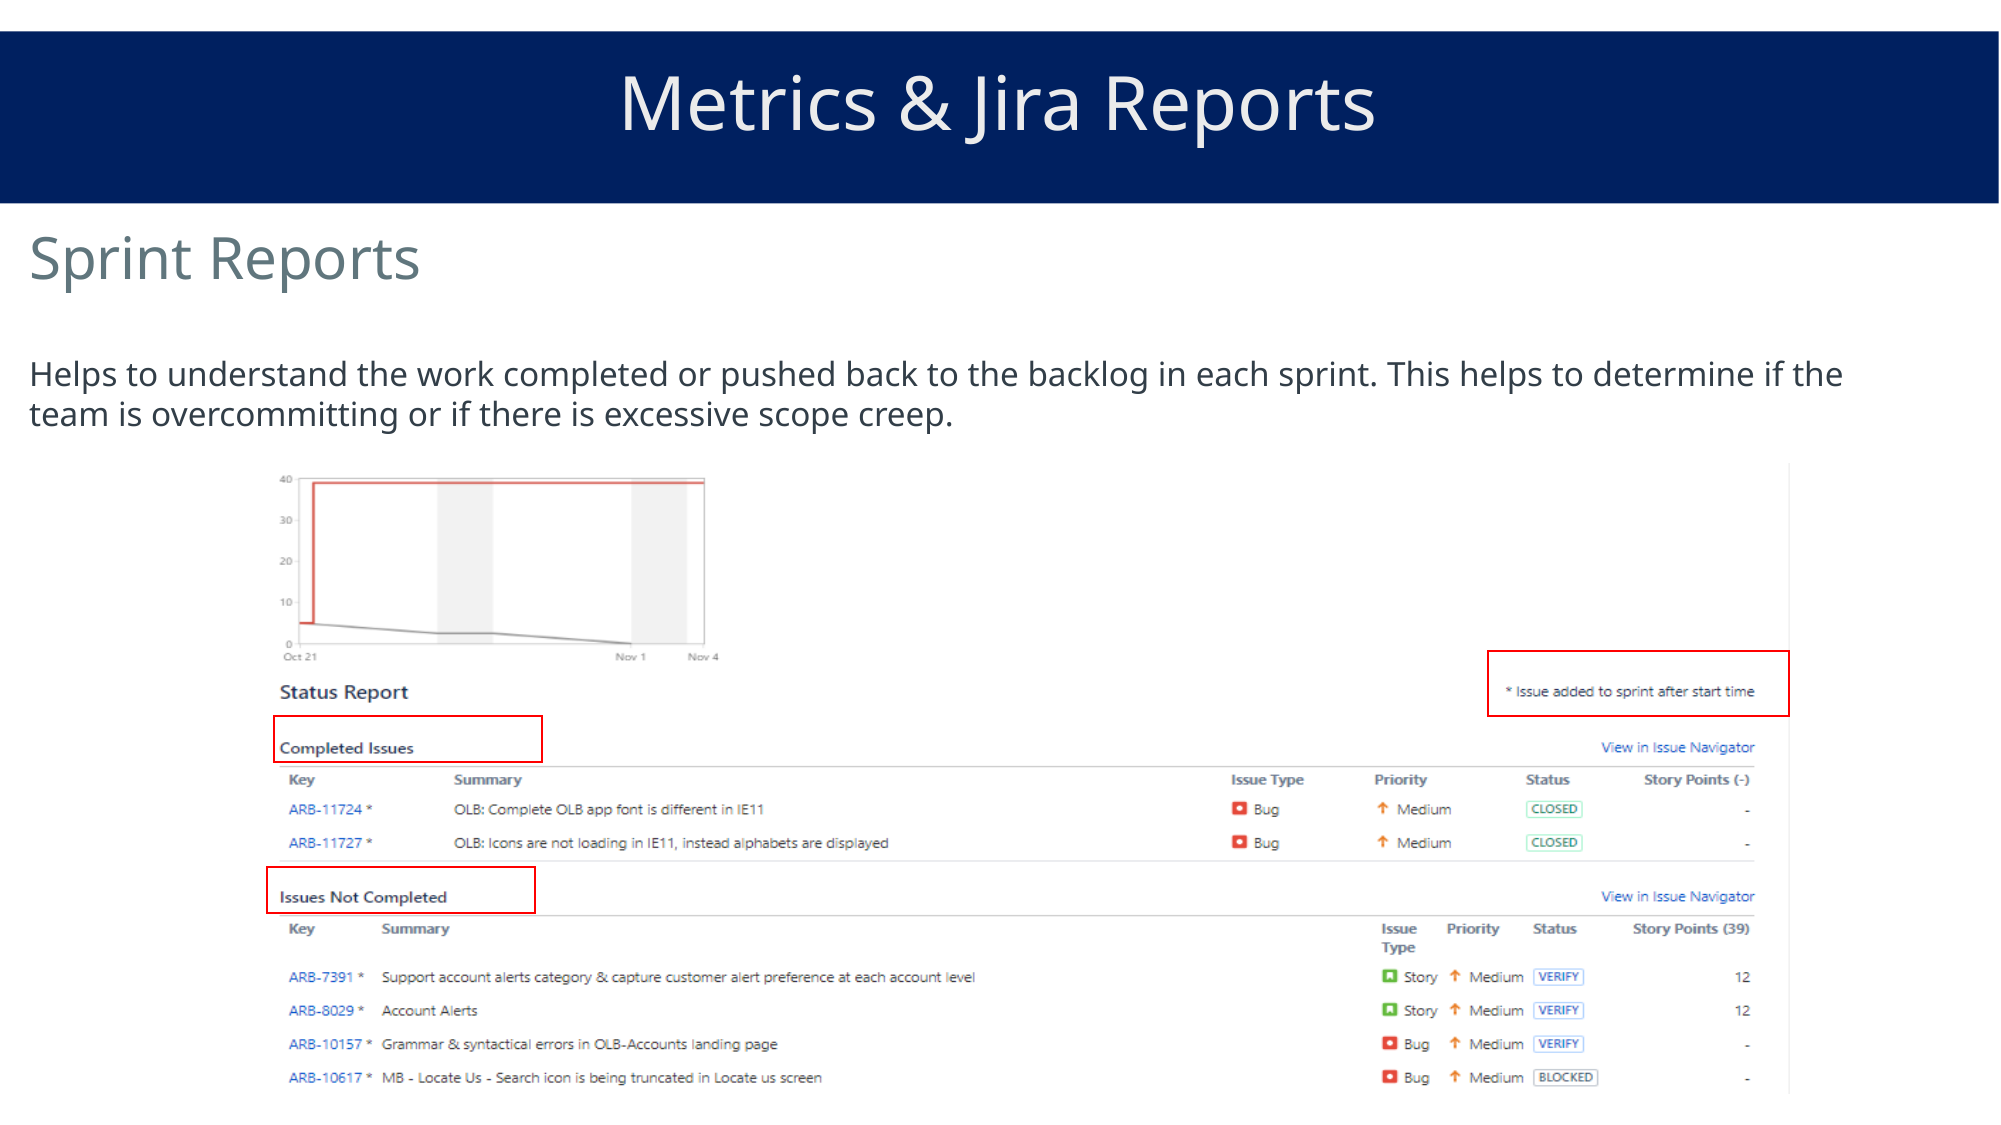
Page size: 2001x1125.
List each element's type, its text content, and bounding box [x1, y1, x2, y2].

text_box [0, 30, 2000, 204]
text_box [260, 463, 1790, 1094]
text_box Sprint Reports Helps to understand the work completed or pushed back to the backlog in each sprint. This helps to determine if the team is overcommitting or if there is excessive scope creep. [14, 221, 1936, 441]
title Metrics & Jira Reports [274, 65, 1723, 170]
